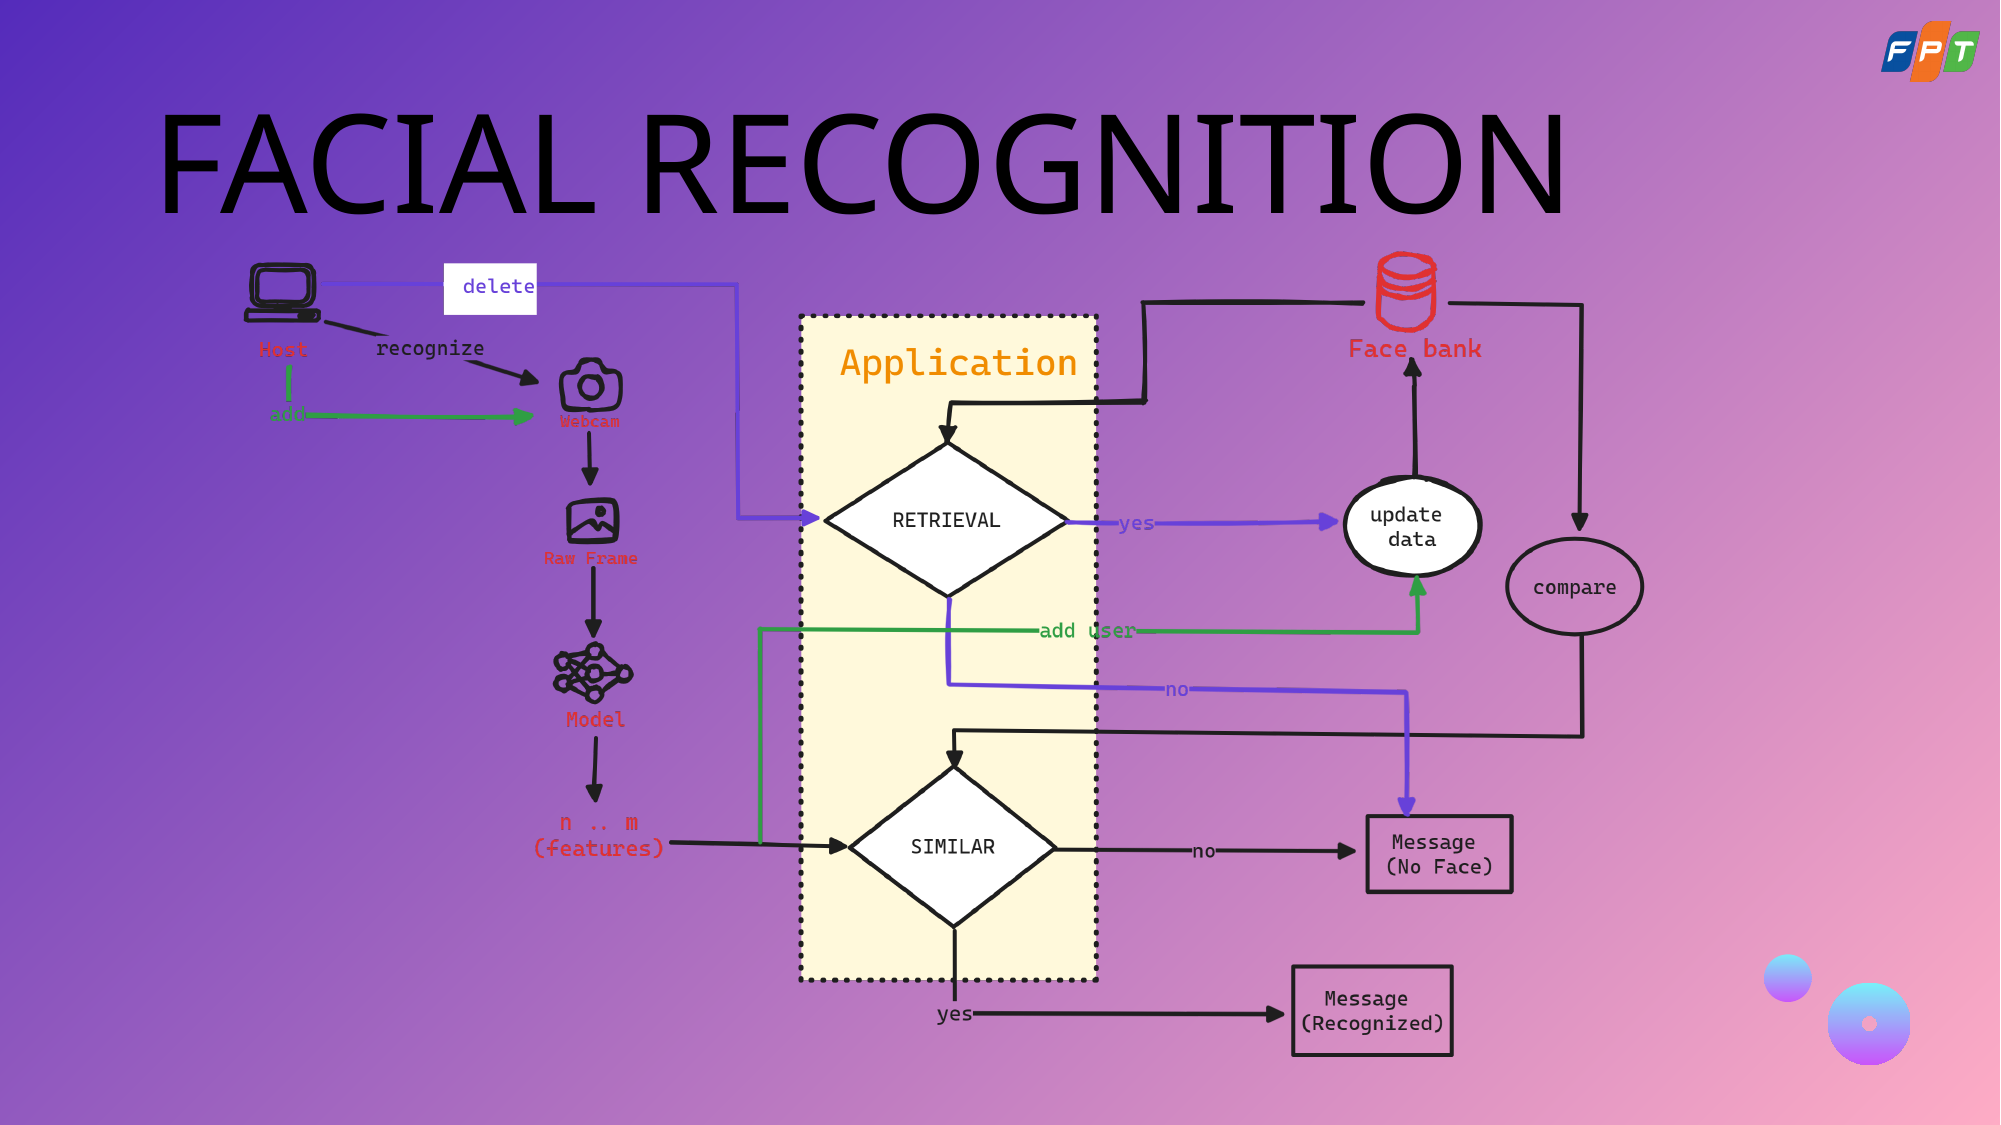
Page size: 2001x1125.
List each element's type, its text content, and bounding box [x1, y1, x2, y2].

title FACIAL RECOGNITION [137, 59, 1863, 278]
picture [210, 226, 1652, 1066]
picture [1881, 21, 1980, 82]
